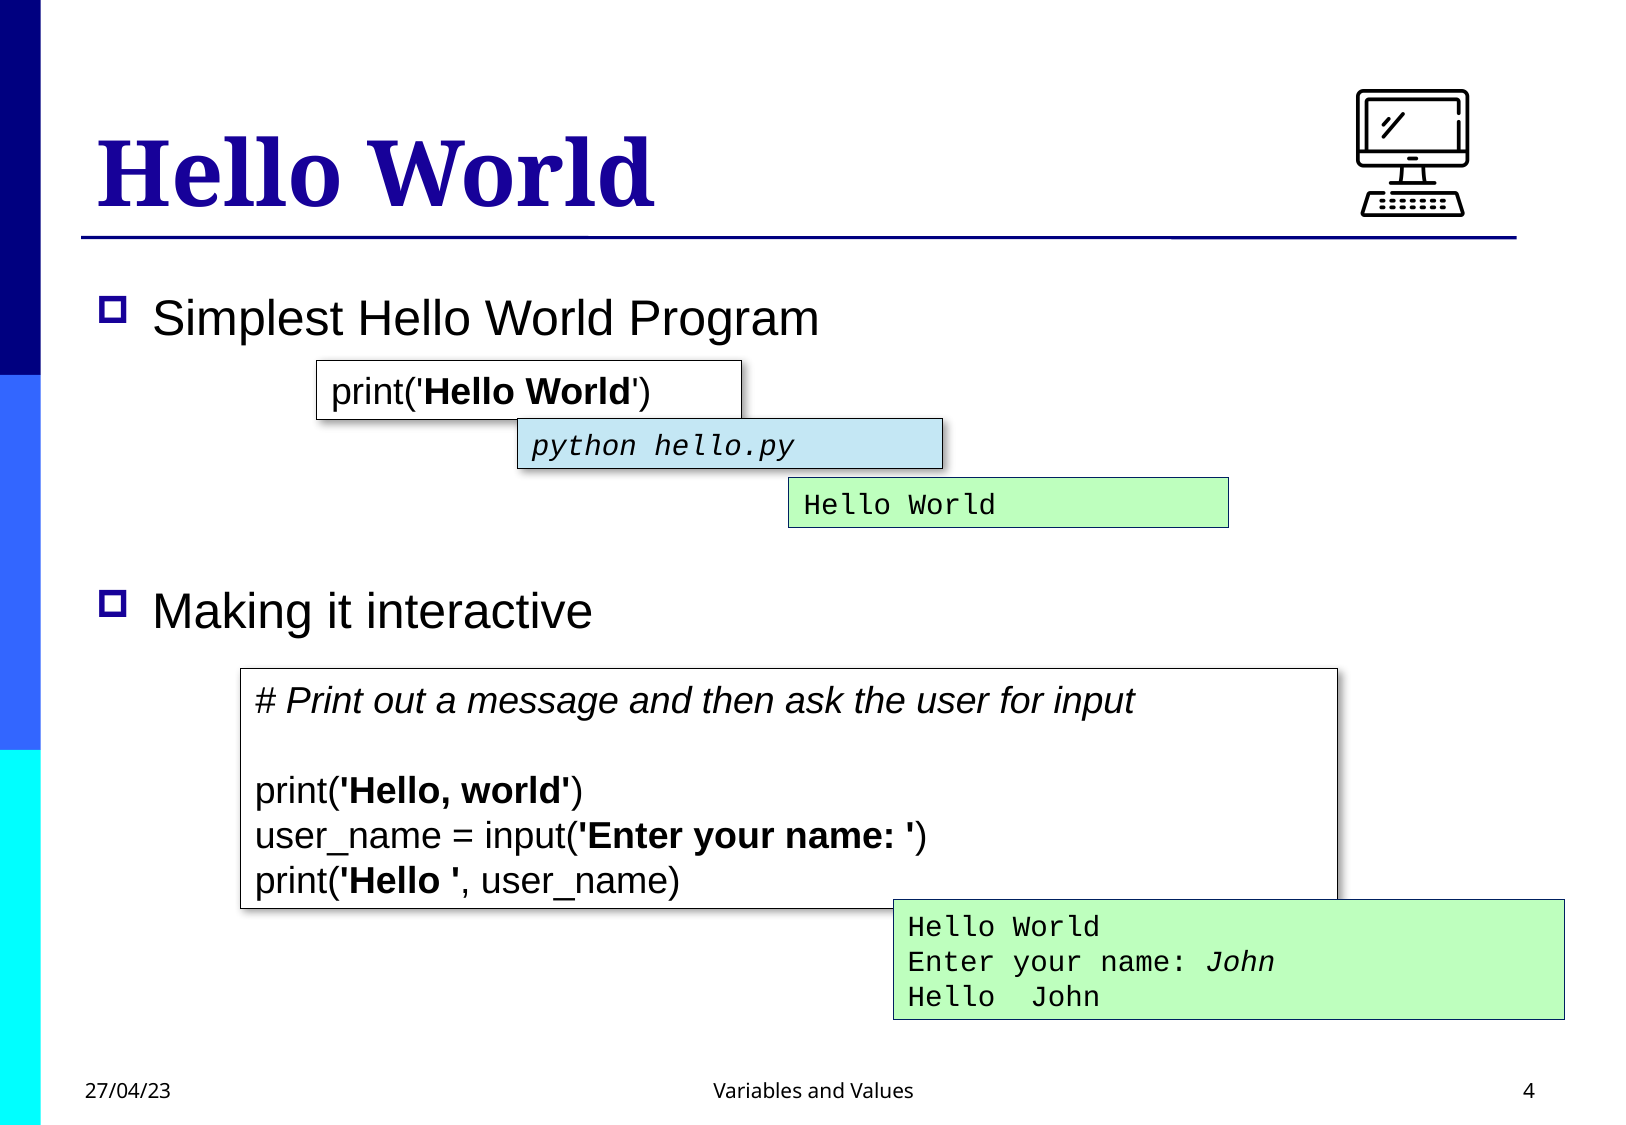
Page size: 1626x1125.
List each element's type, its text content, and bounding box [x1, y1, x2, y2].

list Simplest Hello World Program Making it interactive [81, 262, 1544, 1006]
text_box python hello.py [517, 418, 943, 469]
footer Variables and Values [556, 1070, 1071, 1125]
title Hello World [81, 45, 1544, 233]
text_box print('Hello World') [316, 360, 742, 420]
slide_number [70, 1070, 450, 1125]
text_box Hello World [788, 477, 1229, 528]
text_box Hello World Enter your name: John Hello John [893, 899, 1565, 1020]
slide_number 4 [1170, 1070, 1550, 1125]
picture [1348, 89, 1476, 217]
text_box # Print out a message and then ask the user for input print('Hello, world') user_name = input('Enter your name: ') print('Hello ', user_name) [240, 668, 1338, 909]
